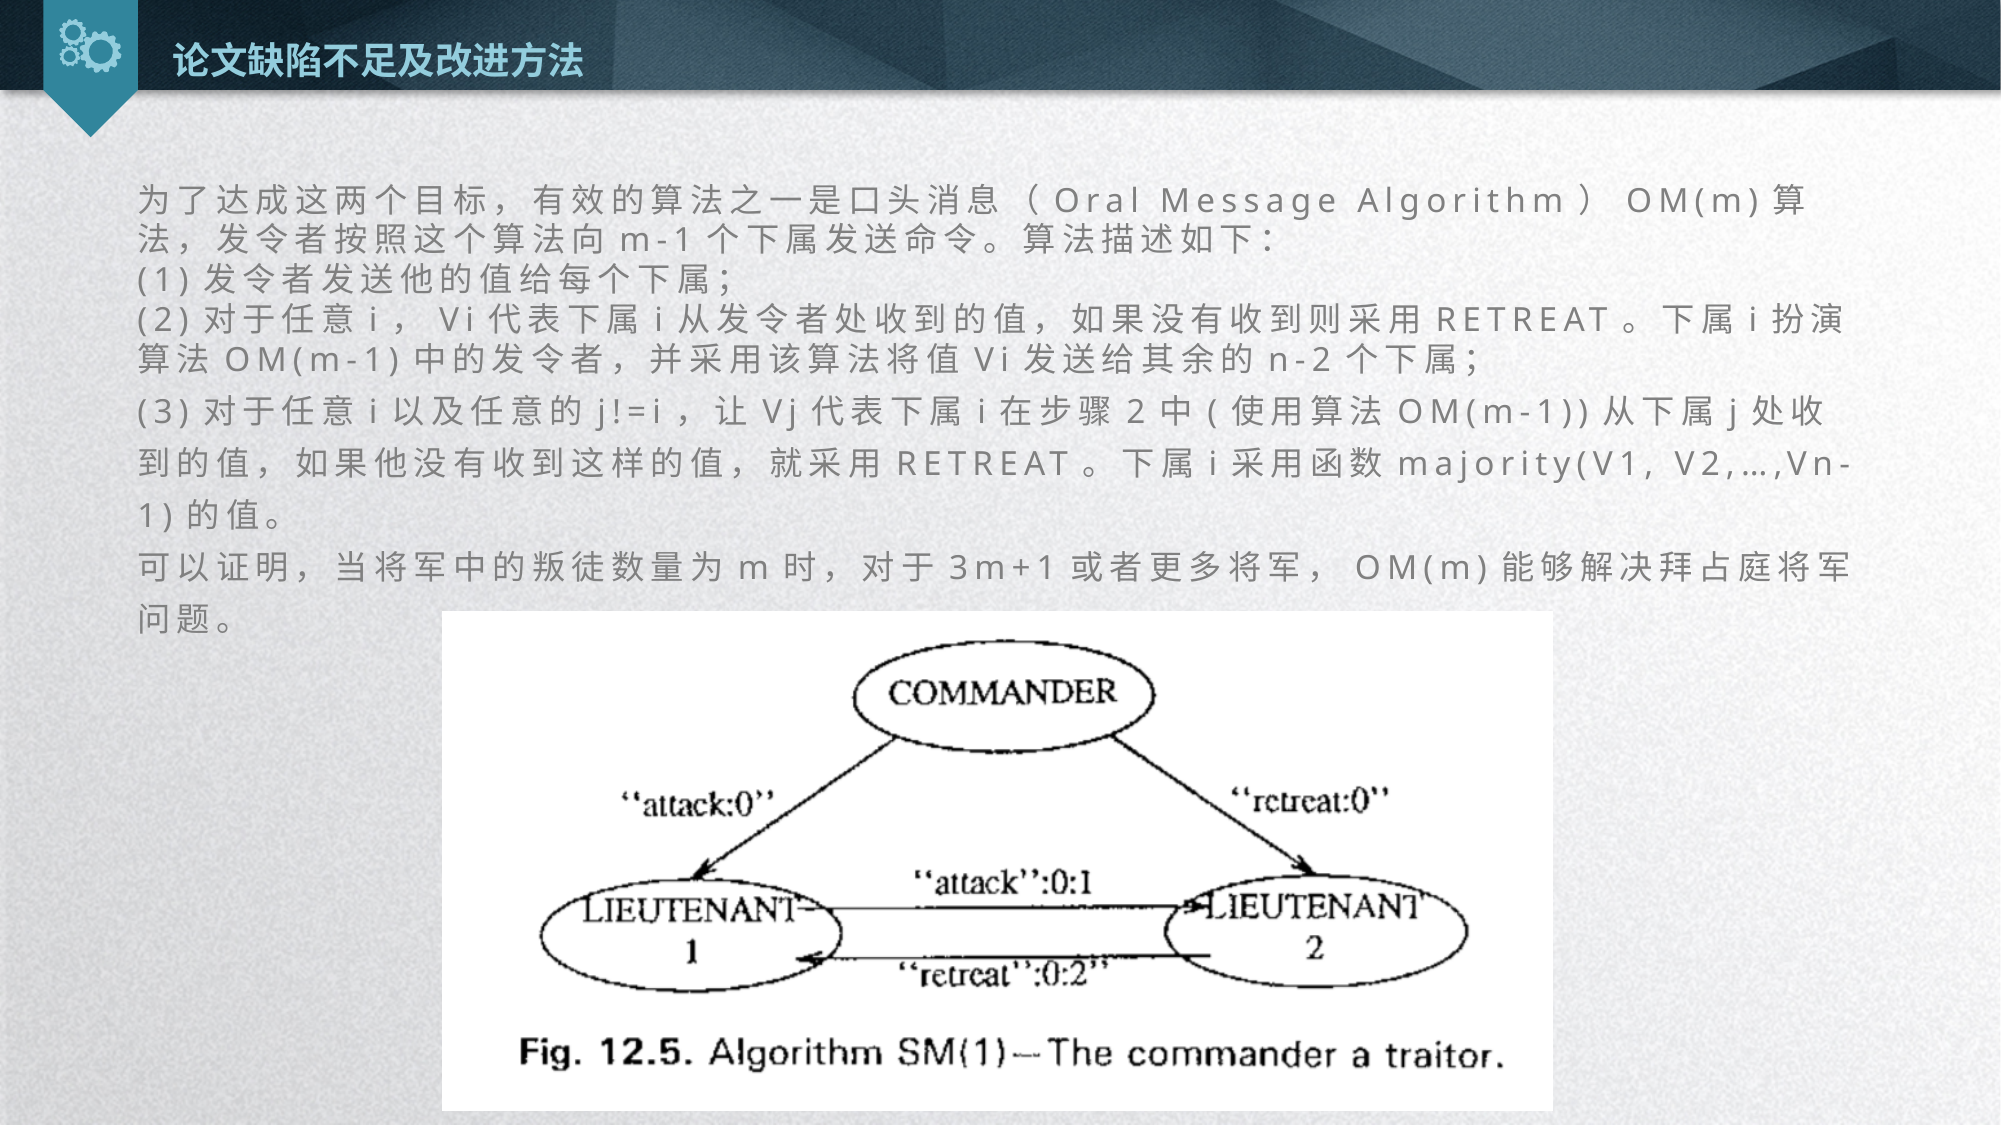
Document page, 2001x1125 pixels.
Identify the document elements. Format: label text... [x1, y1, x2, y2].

text_box 为了达成这两个目标，有效的算法之一是口头消息（Oral Message Algorithm）OM(m)算法，发令者按照这个算法向m-1个下属发送命令。算法描述如下： (1)发令者发送他的值给每个下属； (2)对于任意i，Vi代表下属i从发令者处收到的值，如果没有收到则采用RETREAT。下属i扮演算法OM(m-1)中的发令者，并采用该算法将值Vi发送给其余的n-2个下属； (3)对于任意i以及任意的j!=i，让Vj代表下属i在步骤2中(使用算法OM(m-1))从下属j处收到的值，如果他没有收到这样的值，就采用RETREAT。下属i采用函数majority(V1, V2,…,Vn-1)的值。 可以证明，当将军中的叛徒数量为m时，对于3m+1或者更多将军，OM(m)能够解决拜占庭将军问题。 [122, 171, 1874, 666]
text_box [0, 0, 41, 92]
picture [0, 92, 2001, 1125]
text_box 论文缺陷不足及改进方法 [161, 31, 636, 103]
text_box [59, 18, 123, 74]
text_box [43, 0, 139, 138]
text_box [140, 0, 2001, 92]
